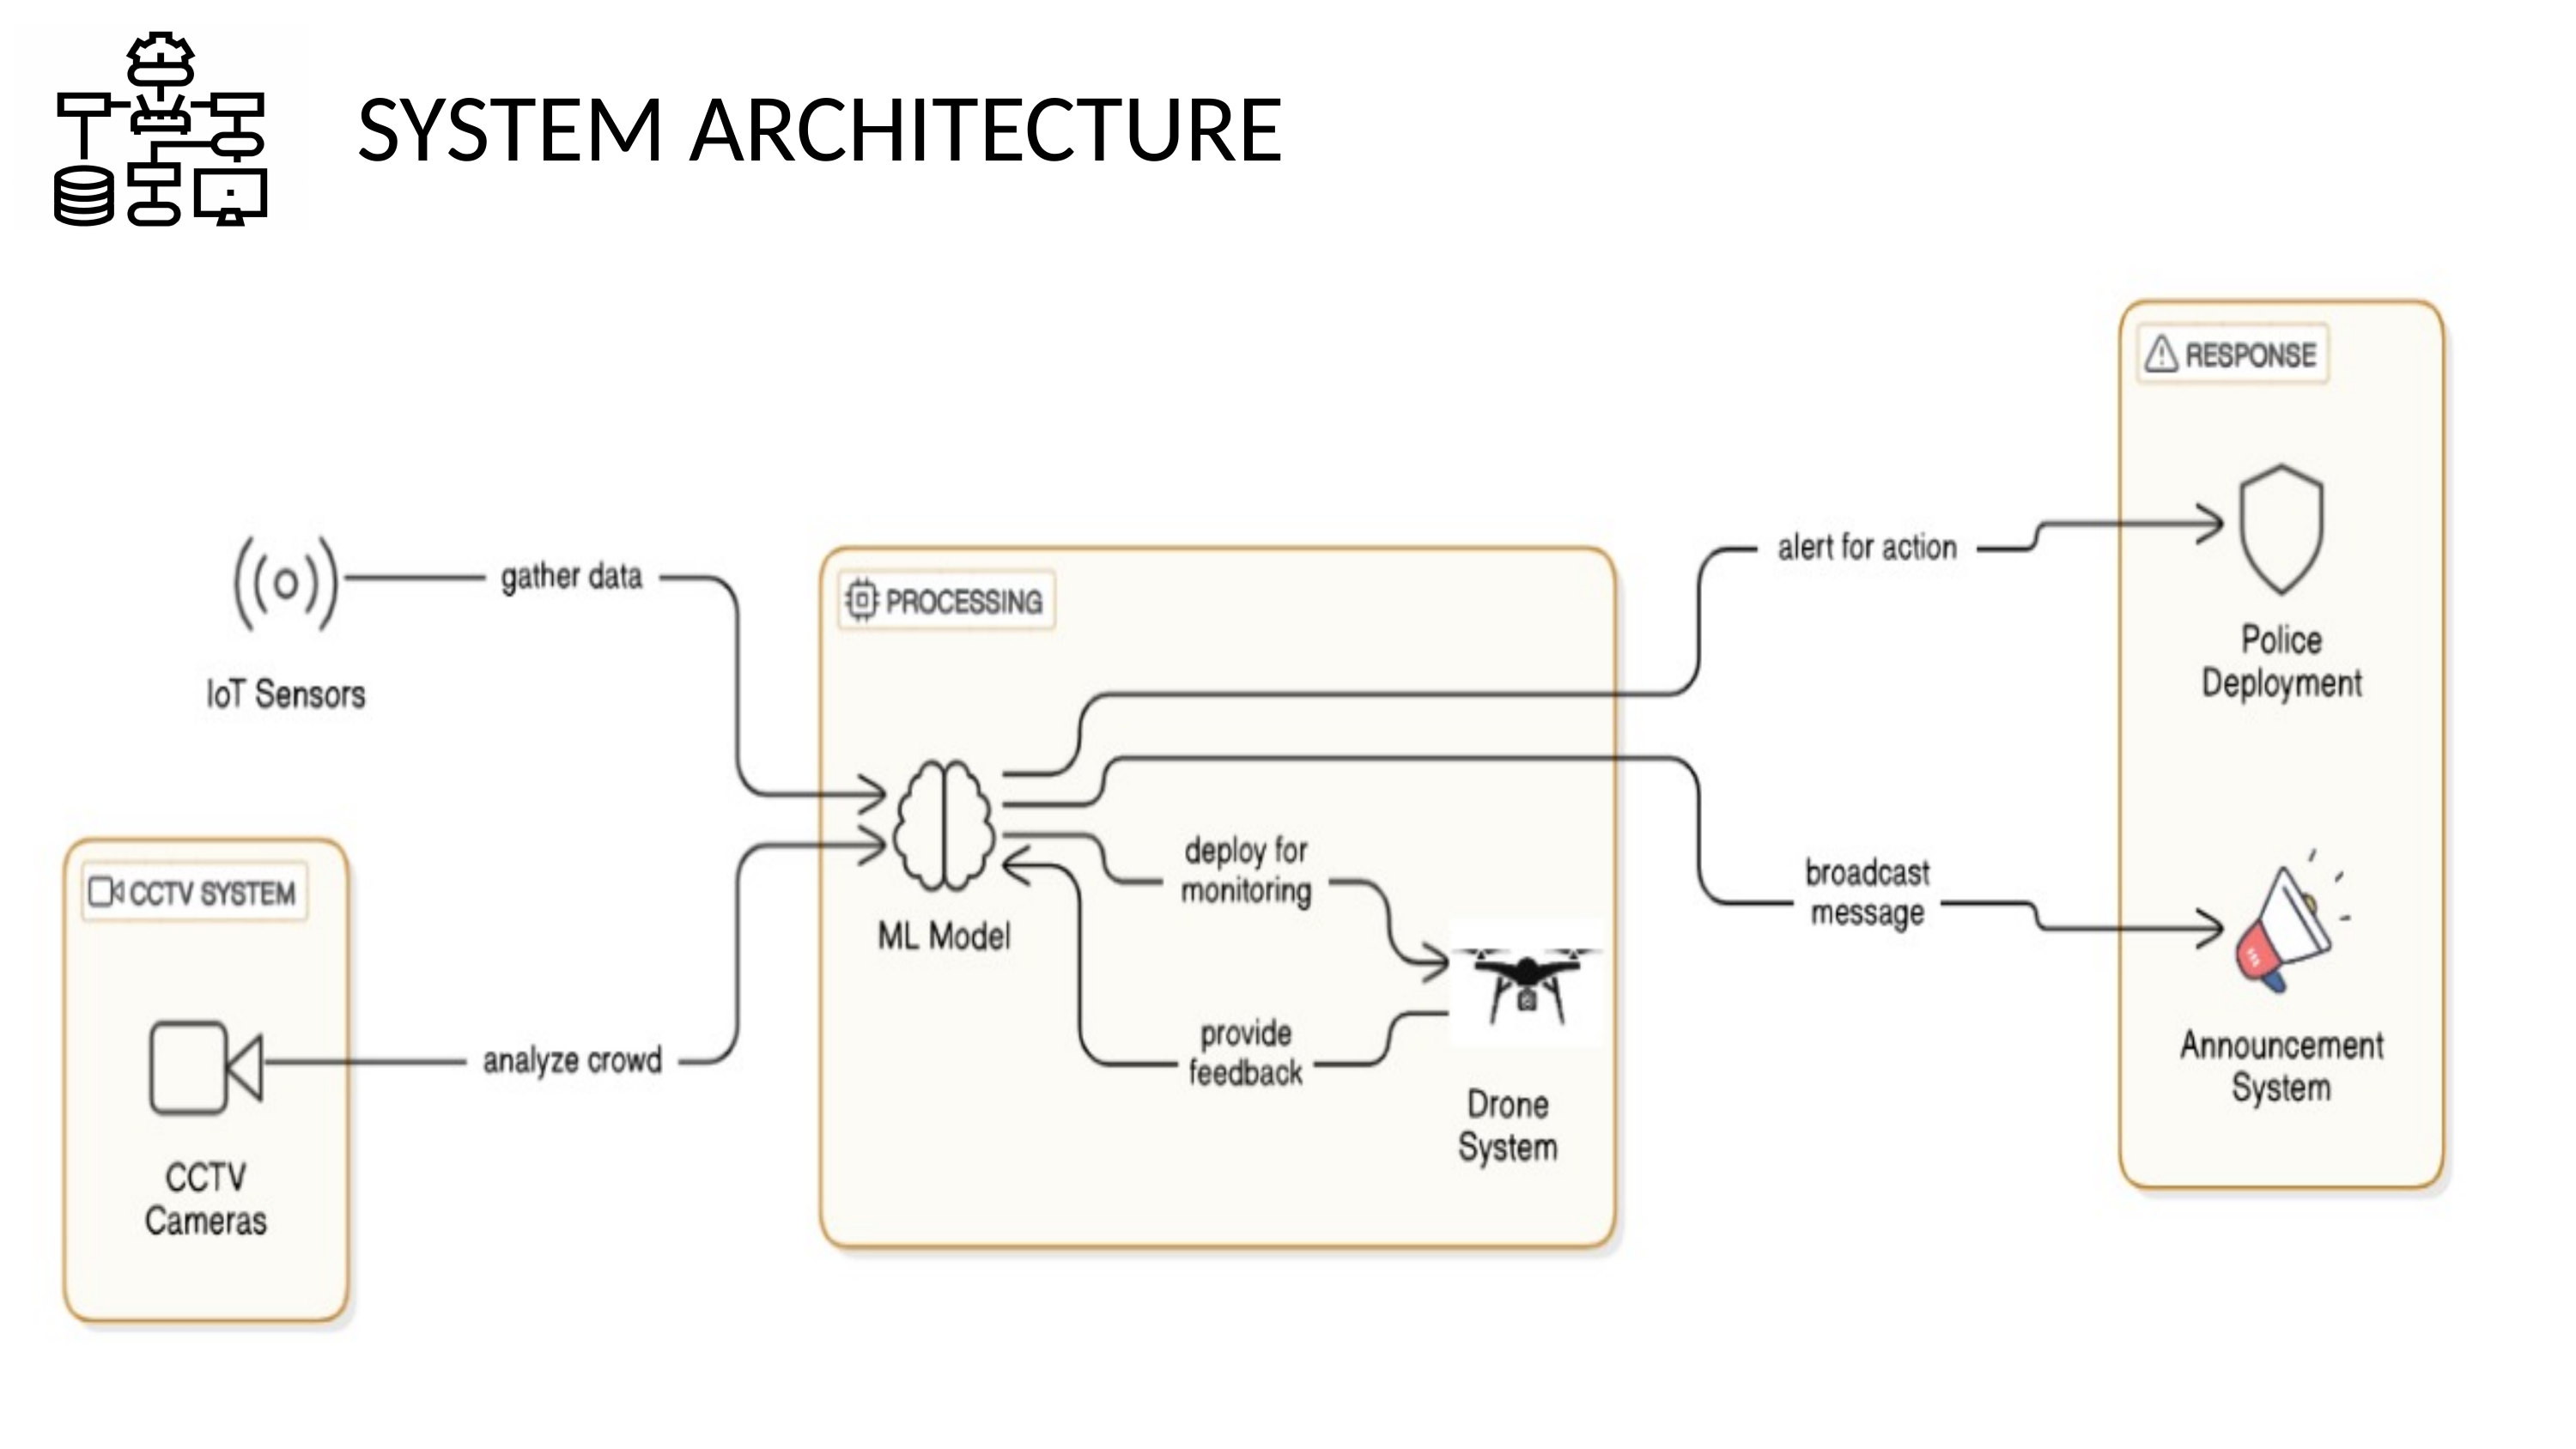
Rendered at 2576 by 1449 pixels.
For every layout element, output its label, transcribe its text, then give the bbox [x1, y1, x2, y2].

picture [0, 22, 2515, 1369]
text_box SYSTEM ARCHITECTURE [343, 51, 1966, 227]
